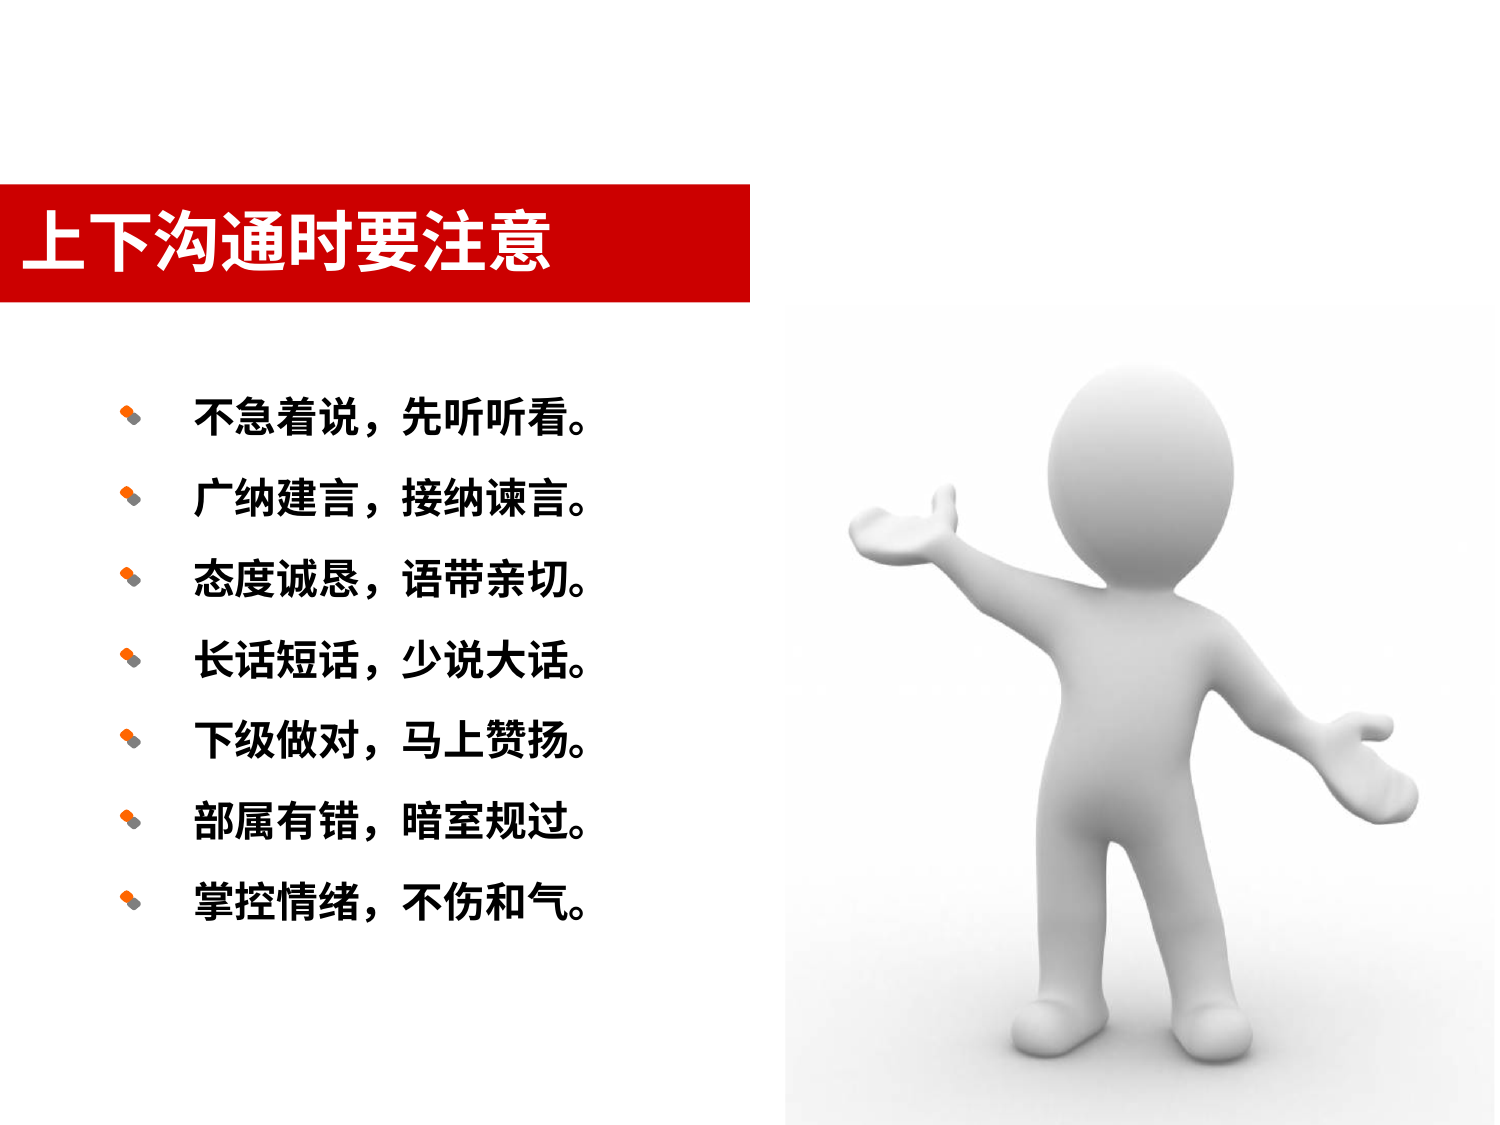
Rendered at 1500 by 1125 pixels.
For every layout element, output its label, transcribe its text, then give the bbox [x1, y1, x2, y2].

text_box [0, 184, 5, 303]
text_box 上下沟通时要注意 [5, 177, 750, 303]
picture [729, 359, 1500, 1070]
text_box 不急着说，先听听看。 广纳建言，接纳谏言。 态度诚恳，语带亲切。 长话短话，少说大话。 下级做对，马上赞扬。 部属有错，暗室规过。 掌控情绪，不伤和气。 [100, 373, 724, 934]
